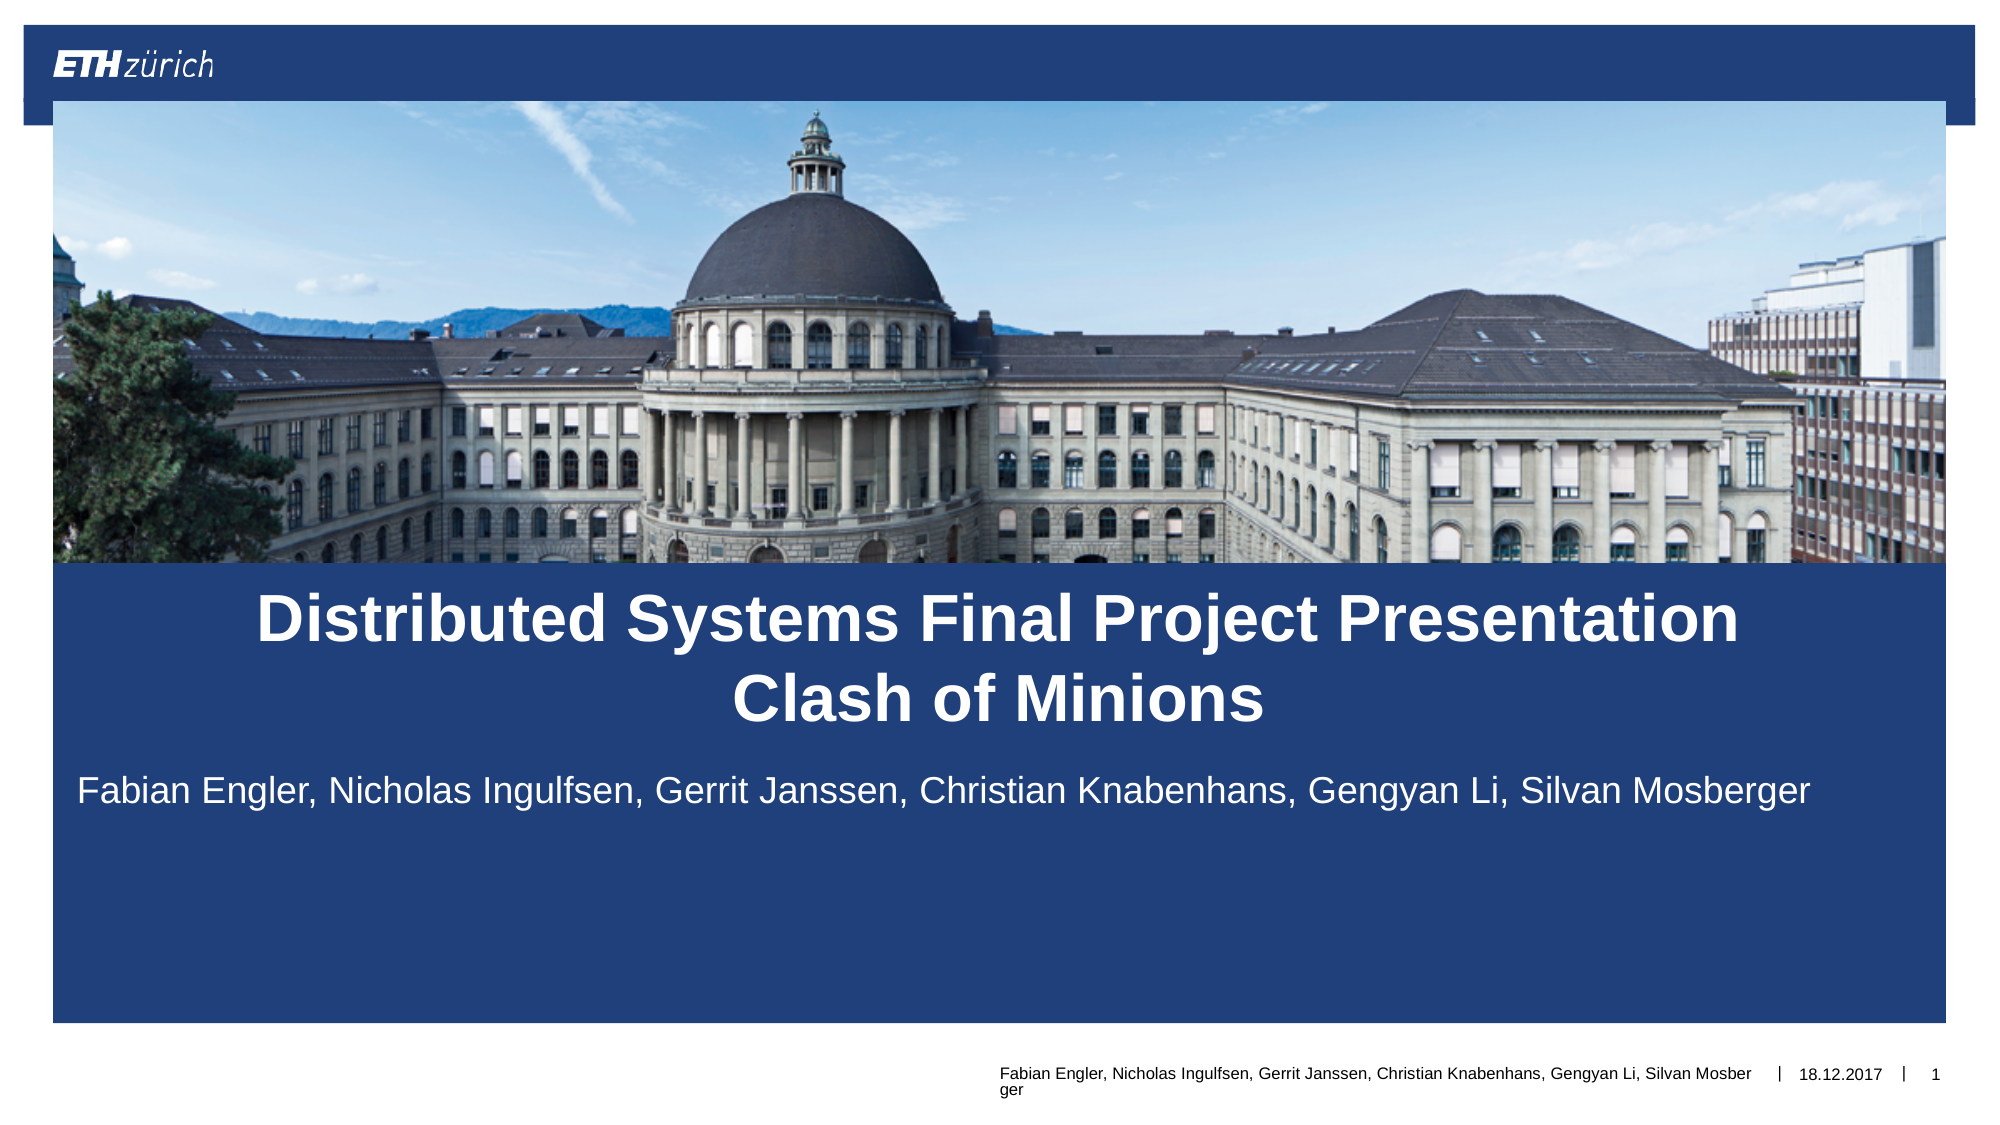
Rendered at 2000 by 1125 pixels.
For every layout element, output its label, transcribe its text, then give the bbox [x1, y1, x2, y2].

picture [52, 101, 1947, 563]
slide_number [1790, 1034, 1892, 1112]
footer Fabian Engler, Nicholas Ingulfsen, Gerrit Janssen, Christian Knabenhans, Gengyan Li, Silvan Mosberger [999, 1034, 1760, 1111]
slide_number 1 [1906, 1034, 1966, 1112]
subtitle Fabian Engler, Nicholas Ingulfsen, Gerrit Janssen, Christian Knabenhans, Gengyan Li, Silvan Mosberger [53, 752, 1946, 1024]
title Distributed Systems Final Project Presentation Clash of Minions [53, 574, 1946, 752]
